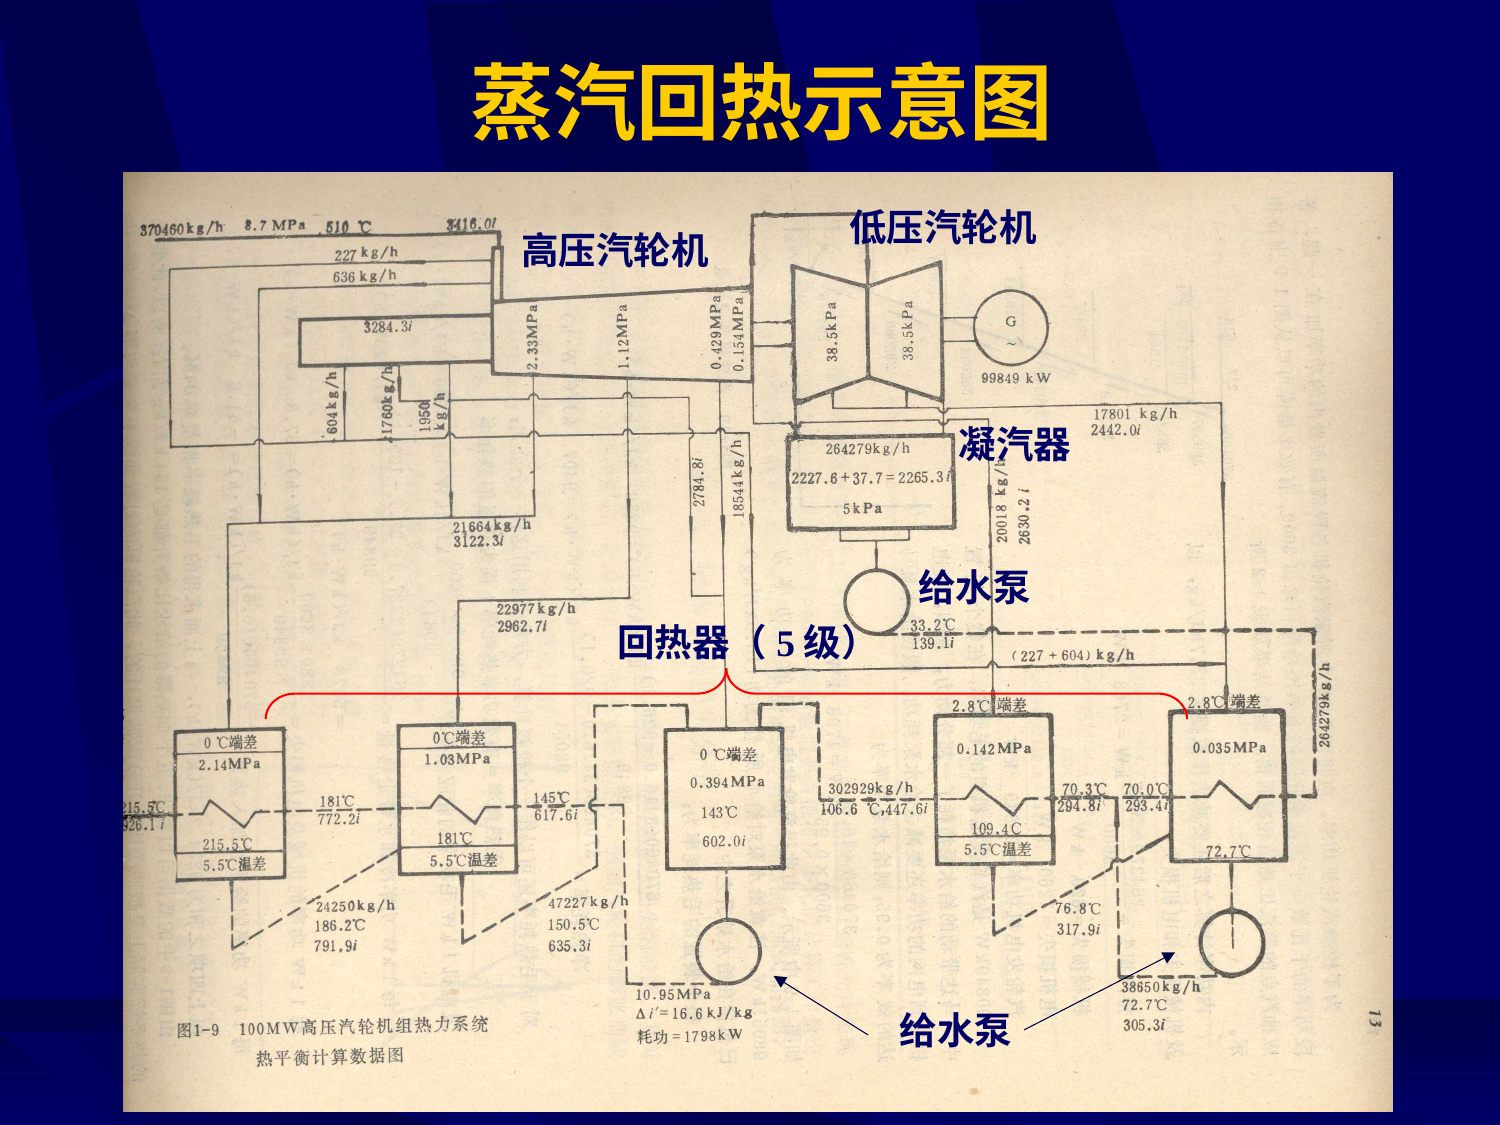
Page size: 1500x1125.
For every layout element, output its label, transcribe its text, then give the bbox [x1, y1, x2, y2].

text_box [1024, 952, 1176, 1030]
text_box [773, 975, 869, 1035]
title 蒸汽回热示意图 [123, 42, 1399, 158]
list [123, 172, 1393, 1112]
